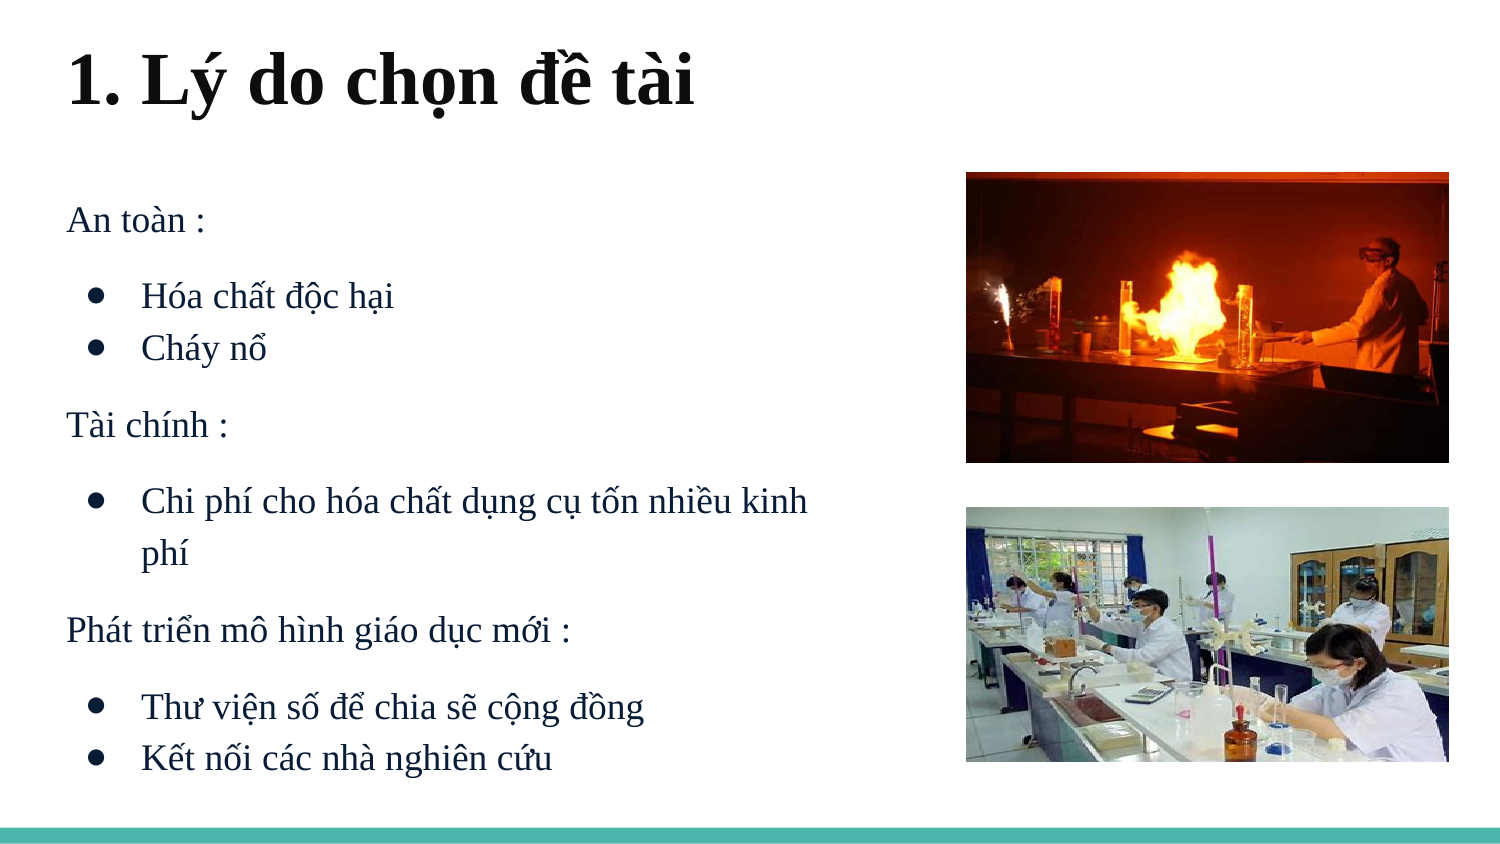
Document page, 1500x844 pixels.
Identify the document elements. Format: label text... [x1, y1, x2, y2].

picture [965, 507, 1449, 762]
title Lý do chọn đề tài [51, 14, 1449, 131]
list An toàn : Hóa chất độc hại Cháy nổ Tài chính : Chi phí cho hóa chất dụng cụ tốn nhiều kinh phí Phát triển mô hình giáo dục mới : Thư viện số để chia sẽ cộng đồng Kết nối các nhà nghiên cứu [51, 172, 837, 787]
picture [965, 172, 1449, 463]
